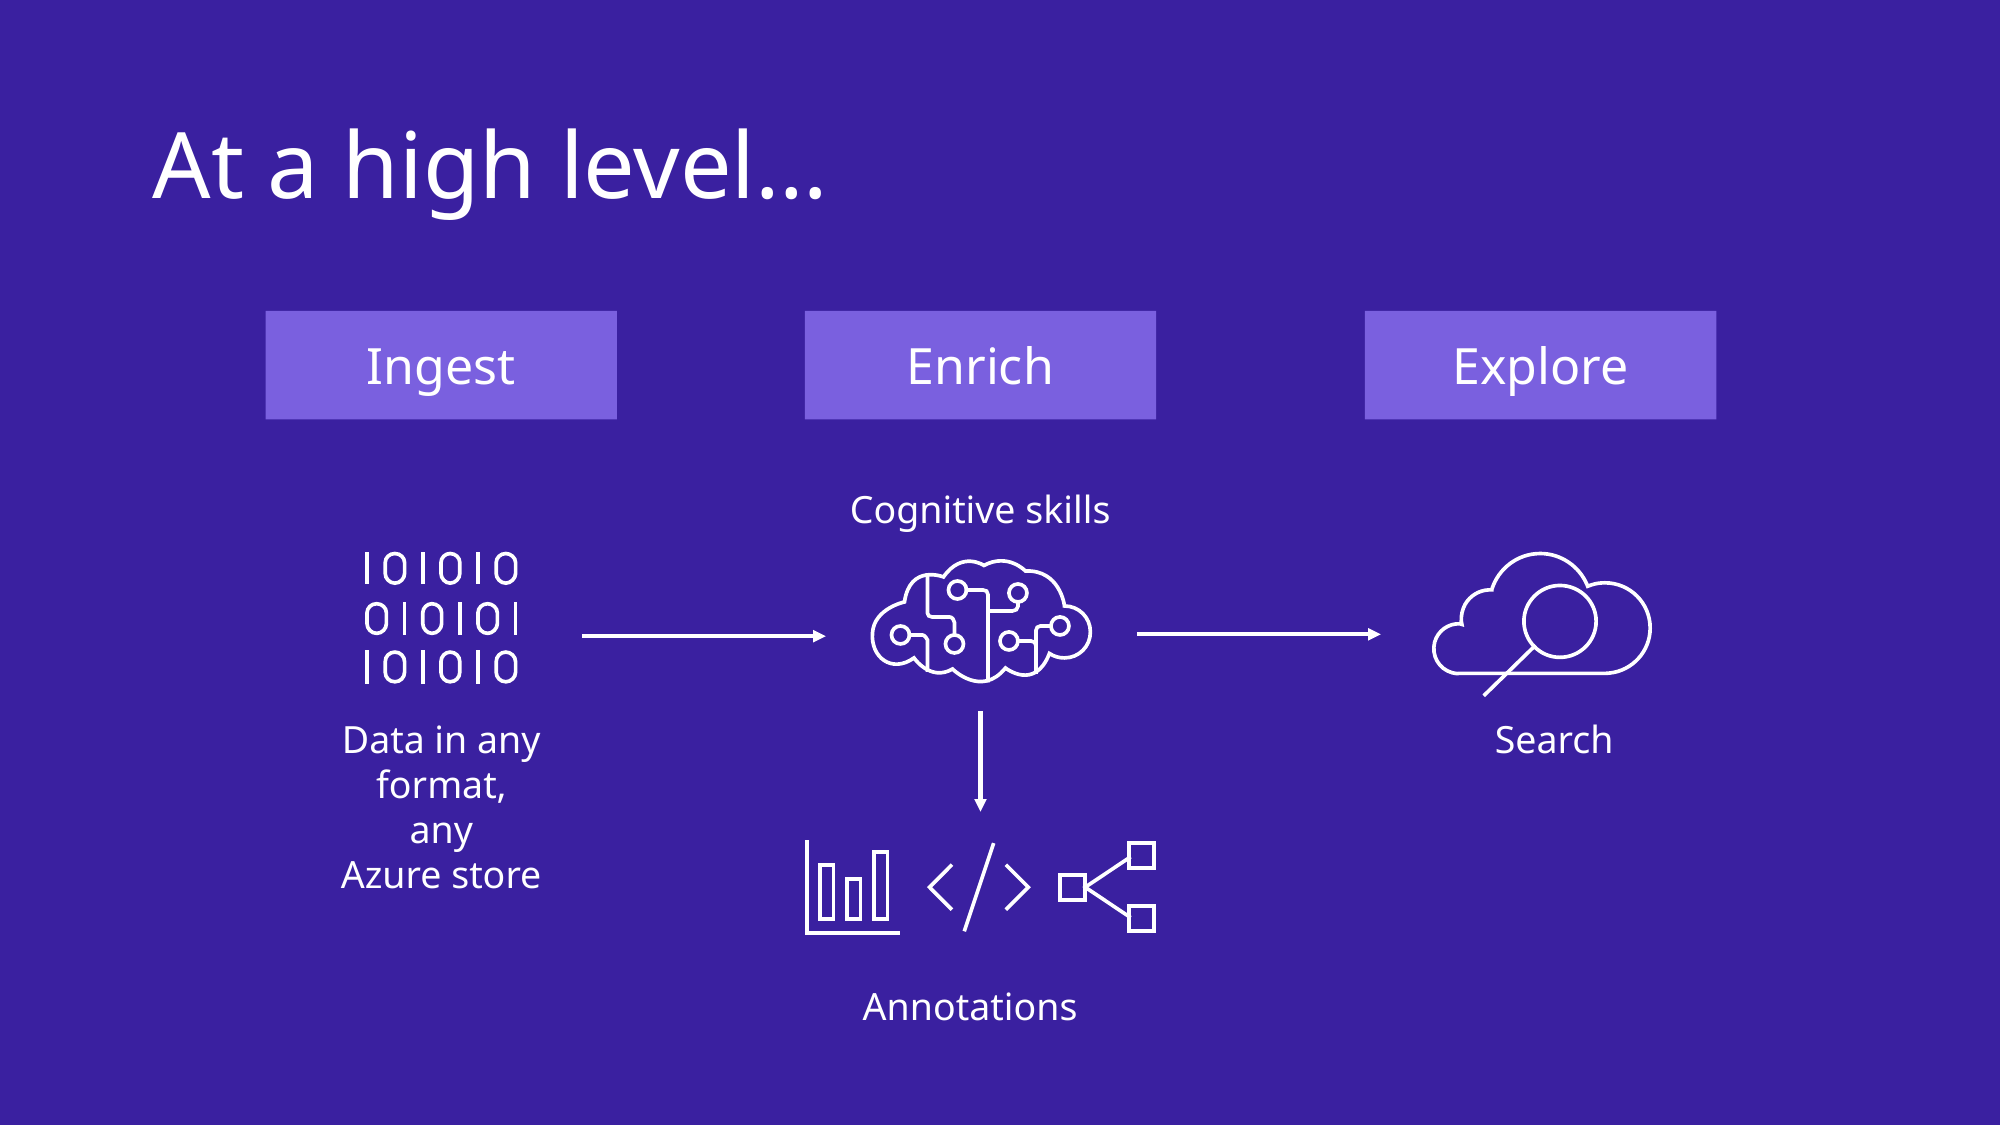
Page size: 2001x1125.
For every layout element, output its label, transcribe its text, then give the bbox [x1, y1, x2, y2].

text_box Search [1471, 708, 1638, 769]
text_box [325, 553, 558, 863]
text_box Explore [1364, 310, 1717, 420]
title At a high level… [137, 59, 1863, 278]
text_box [1431, 553, 1651, 695]
text_box Ingest [265, 310, 617, 420]
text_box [581, 478, 1155, 1037]
text_box Enrich [804, 310, 1157, 420]
